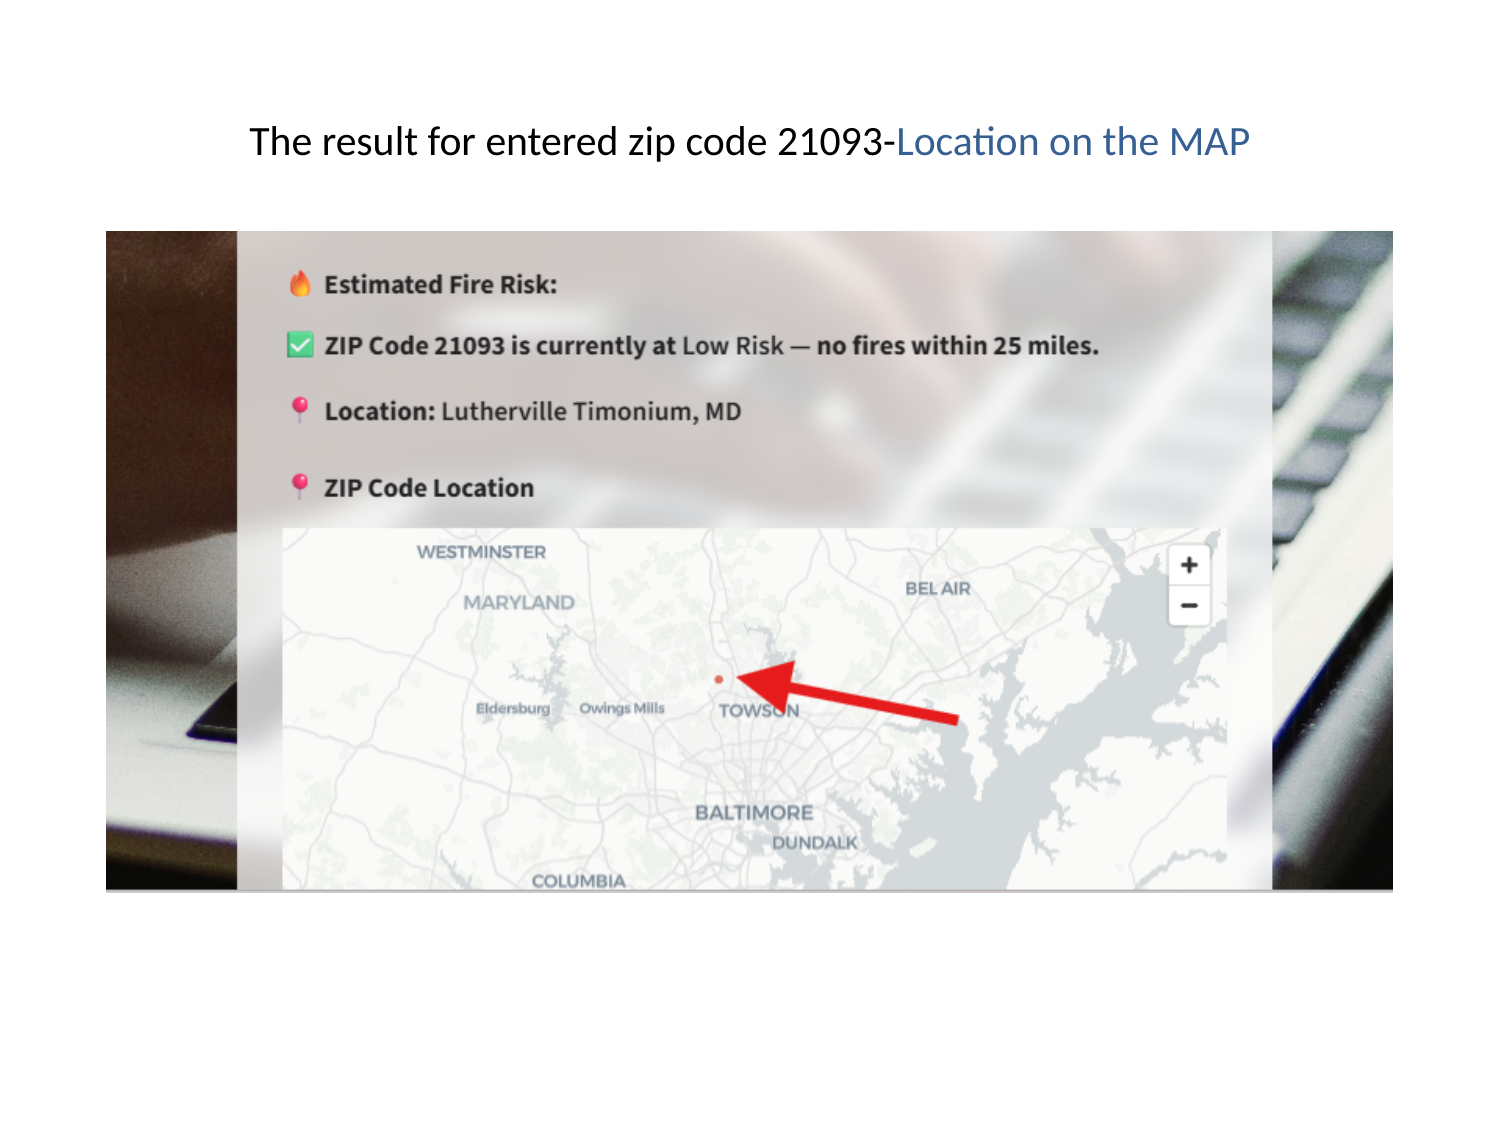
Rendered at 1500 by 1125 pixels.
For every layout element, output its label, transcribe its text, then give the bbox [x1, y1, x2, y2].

picture [106, 231, 1394, 894]
title The result for entered zip code 21093-Location on the MAP [75, 45, 1425, 233]
